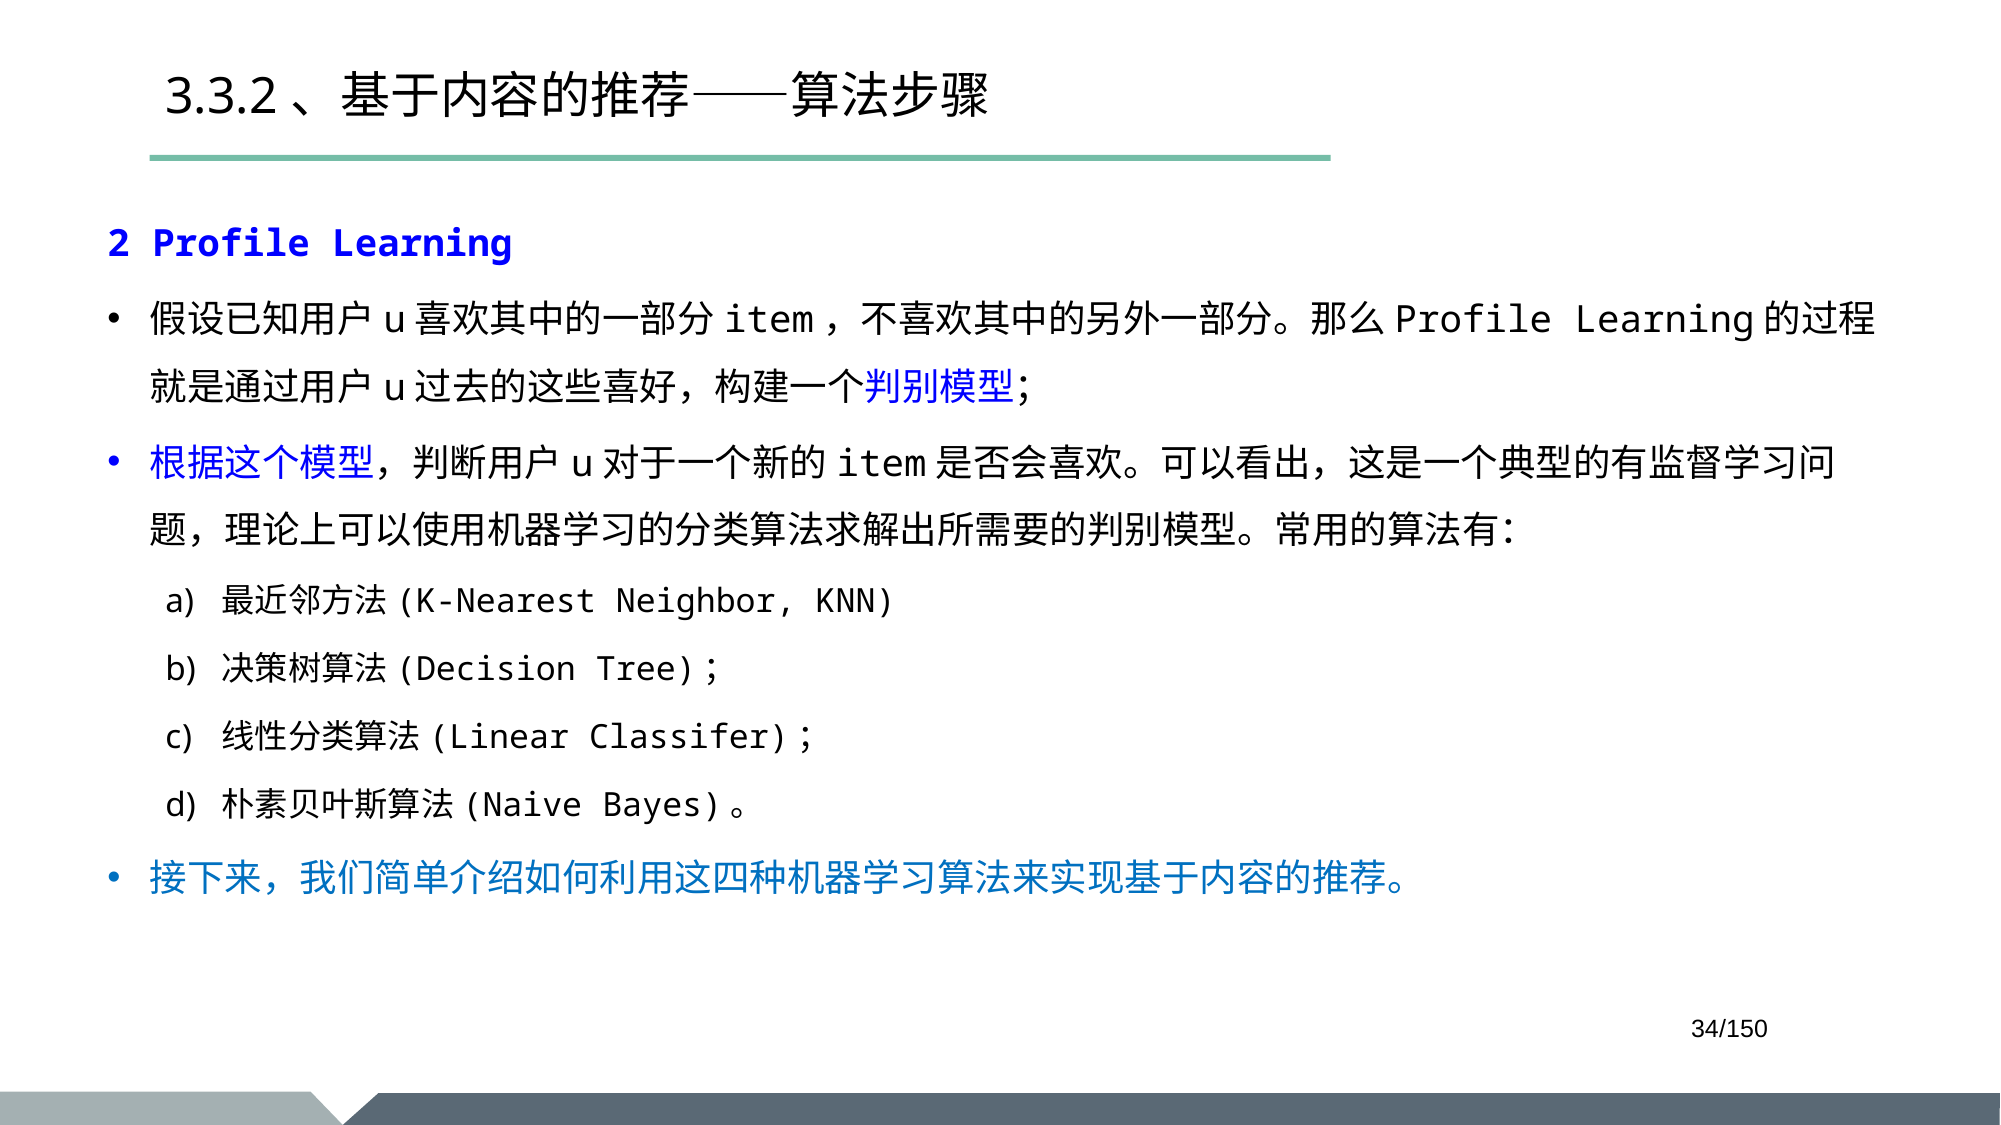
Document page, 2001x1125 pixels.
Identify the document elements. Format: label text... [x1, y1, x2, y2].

list 2 Profile Learning 假设已知用户u喜欢其中的一部分item，不喜欢其中的另外一部分。那么Profile Learning的过程就是通过用户u过去的这些喜好，构建一个判别模型； 根据这个模型，判断用户u对于一个新的item是否会喜欢。可以看出，这是一个典型的有监督学习问题，理论上可以使用机器学习的分类算法求解出所需要的判别模型。常用的算法有： 最近邻方法(K-Nearest Neighbor, KNN) 决策树算法(Decision Tree)； 线性分类算法(Linear Classifer)； 朴素贝叶斯算法(Naive Bayes)。 接下来，我们简单介绍如何利用这四种机器学习算法来实现基于内容的推荐。 [99, 188, 1901, 959]
slide_number /150 [1680, 1004, 1777, 1051]
title 3.3.2、基于内容的推荐——算法步骤 [157, 28, 1406, 159]
